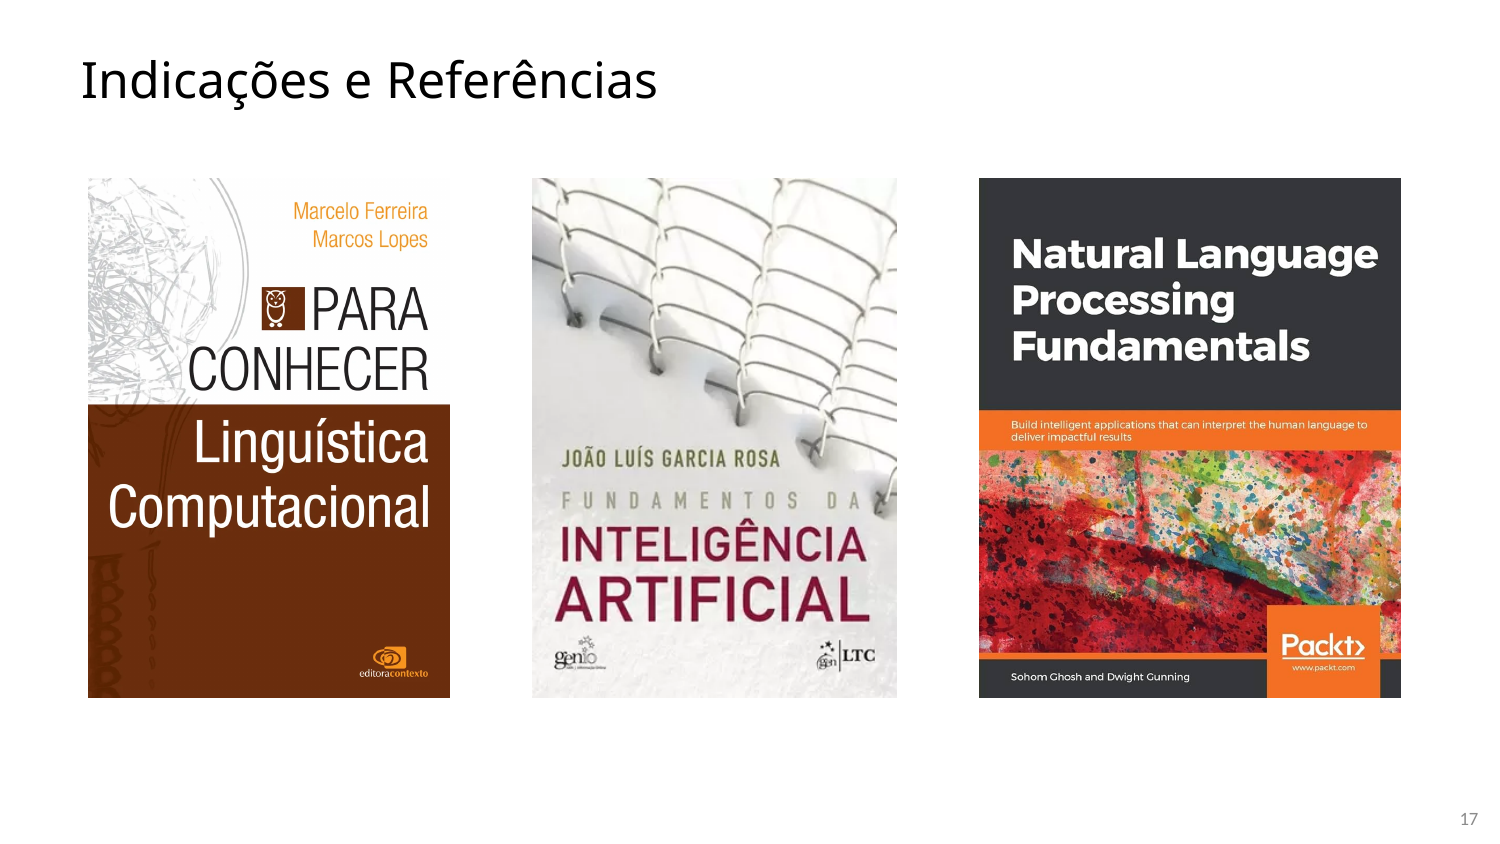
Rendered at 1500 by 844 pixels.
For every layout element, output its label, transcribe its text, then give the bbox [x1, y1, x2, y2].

slide_number 17 [1403, 791, 1494, 844]
picture [88, 178, 450, 699]
picture [979, 178, 1401, 699]
title Indicações e Referências [66, 23, 1215, 142]
picture [532, 178, 897, 699]
